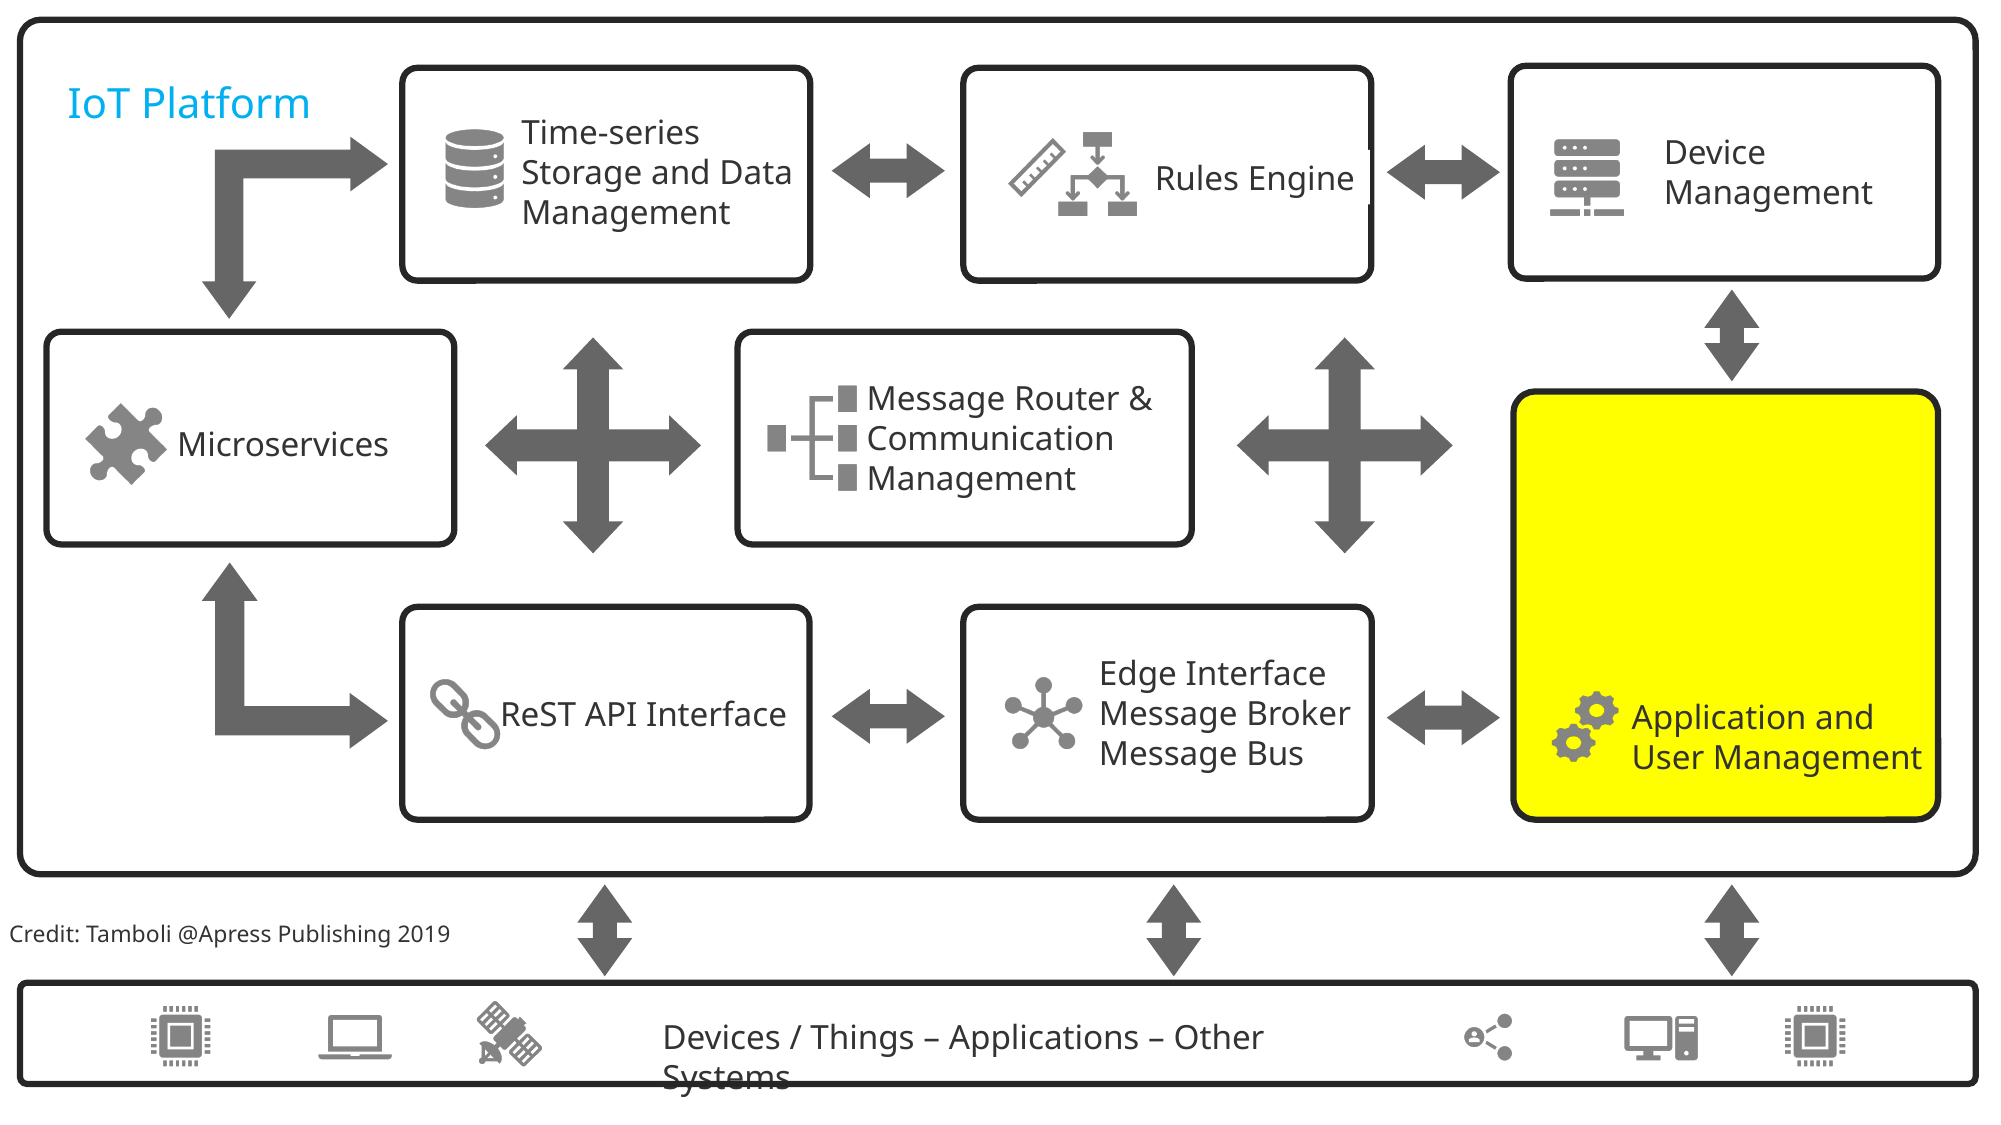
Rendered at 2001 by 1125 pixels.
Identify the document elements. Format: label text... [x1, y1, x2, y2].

text_box [829, 141, 947, 201]
text_box [1235, 335, 1455, 555]
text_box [1513, 391, 1939, 820]
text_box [963, 67, 1372, 281]
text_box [737, 331, 1192, 545]
text_box [18, 18, 1977, 876]
text_box [199, 134, 390, 321]
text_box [402, 606, 810, 820]
text_box [199, 560, 390, 751]
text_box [963, 606, 1372, 820]
text_box [18, 981, 1977, 1085]
text_box [575, 882, 635, 979]
text_box [1144, 882, 1204, 979]
text_box [483, 335, 703, 555]
text_box Devices / Things – Applications – Other Systems [647, 1085, 1348, 1104]
text_box Credit: Tamboli @Apress Publishing 2019 [0, 911, 466, 955]
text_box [142, 998, 1853, 1076]
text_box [1510, 65, 1939, 279]
text_box [1702, 287, 1762, 384]
text_box [1384, 688, 1502, 748]
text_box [46, 331, 455, 545]
text_box IoT Platform [52, 69, 327, 134]
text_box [402, 67, 811, 281]
text_box [1384, 142, 1502, 202]
text_box [1702, 882, 1762, 979]
text_box [829, 686, 947, 746]
